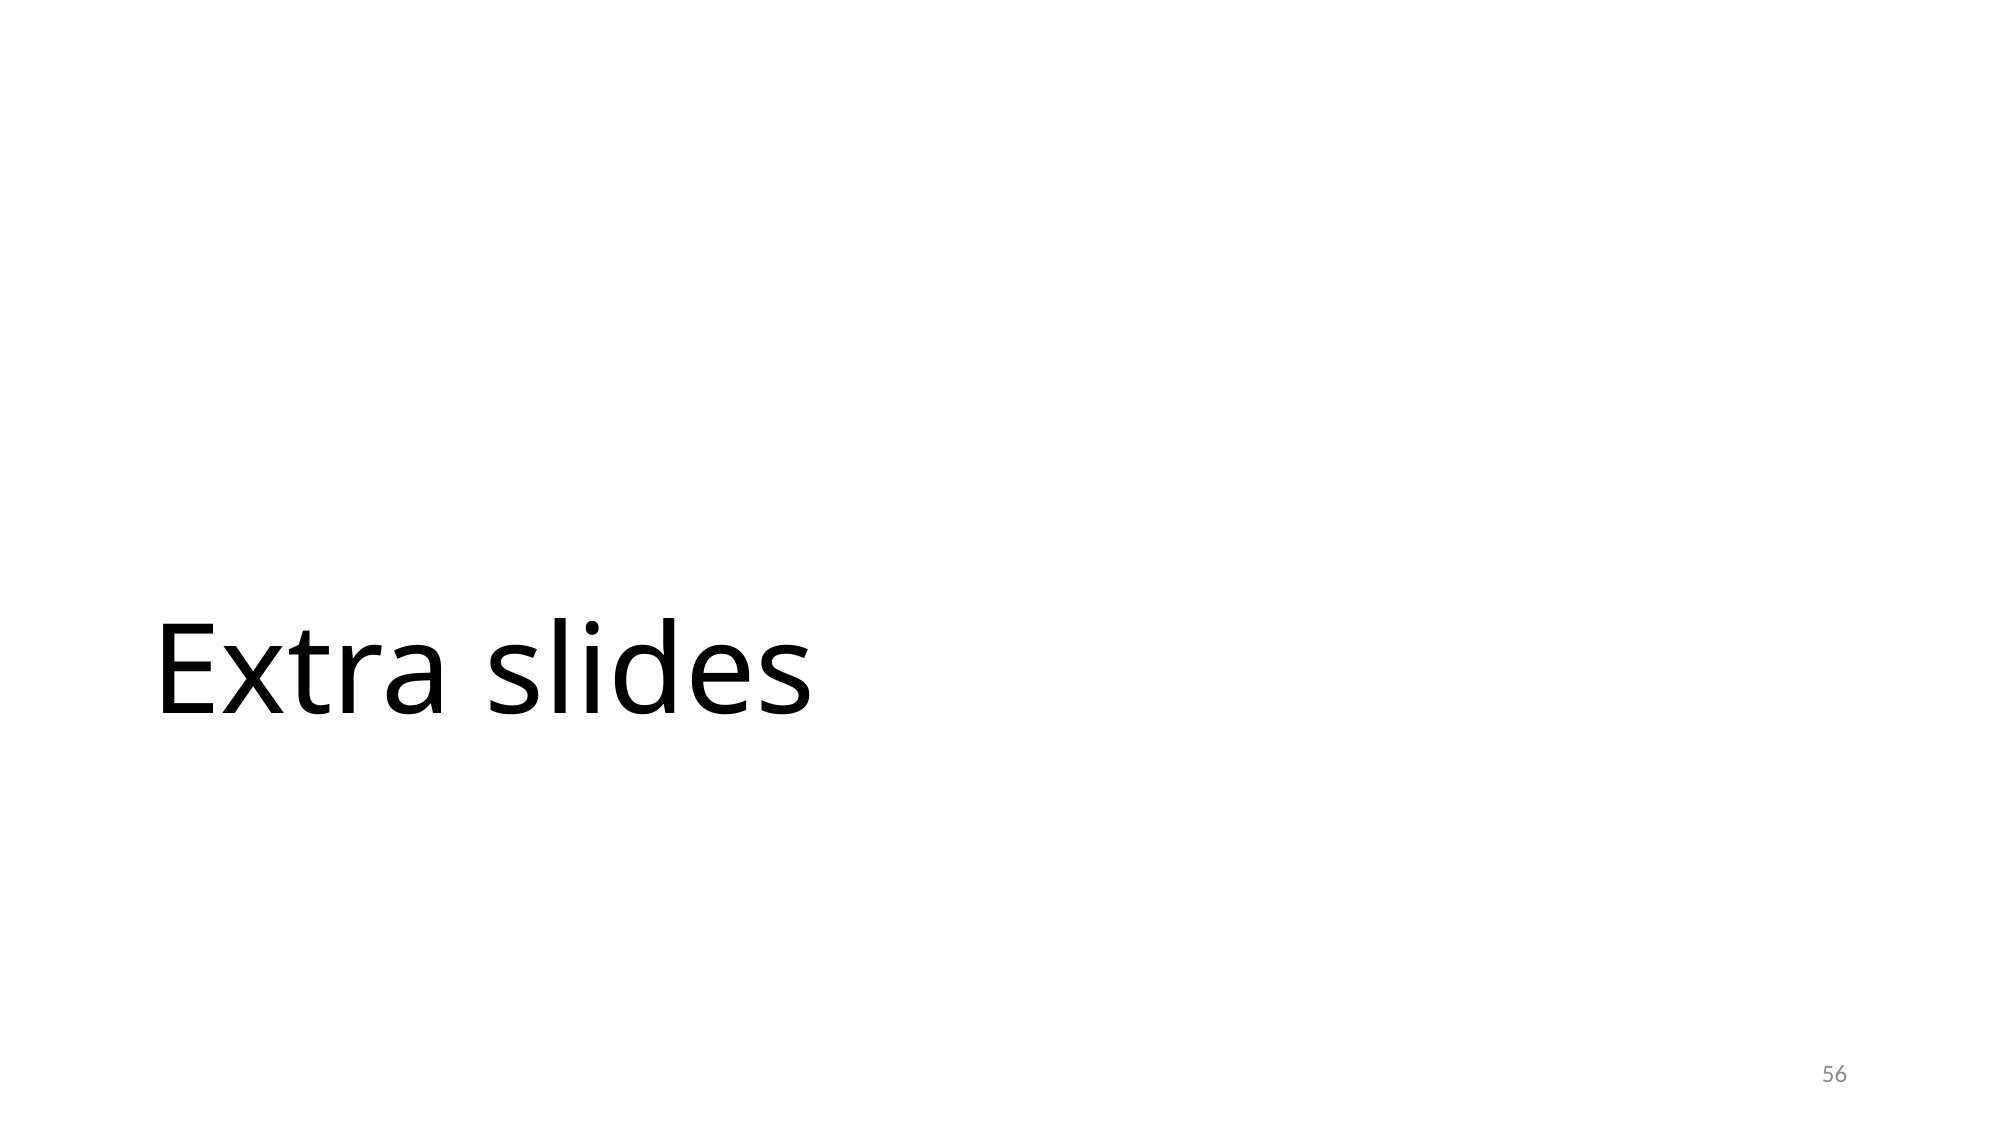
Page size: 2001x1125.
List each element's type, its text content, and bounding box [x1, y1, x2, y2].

title Extra slides [136, 280, 1862, 749]
slide_number 56 [1412, 1042, 1863, 1103]
